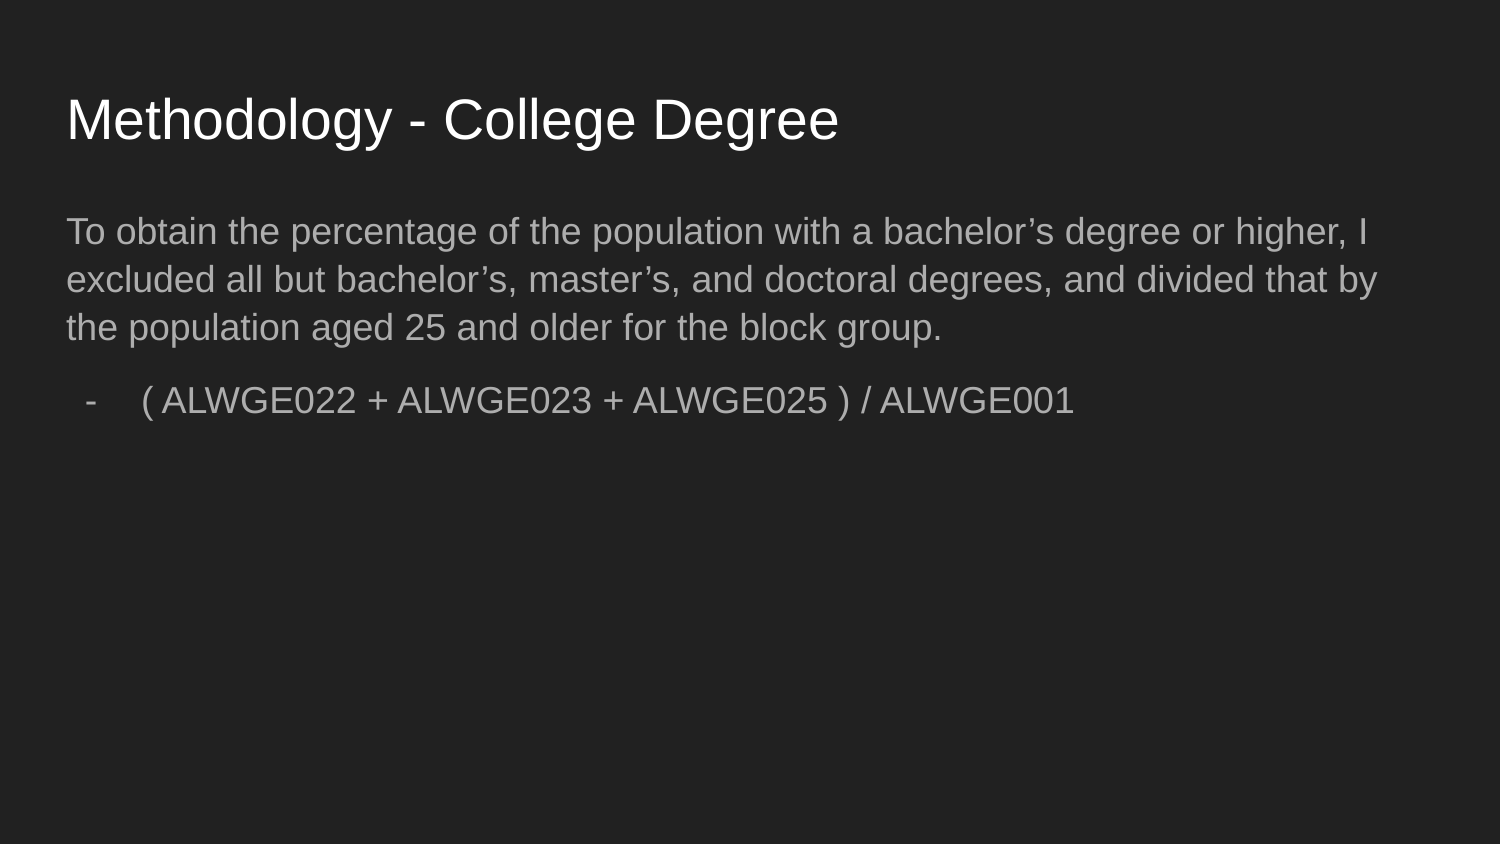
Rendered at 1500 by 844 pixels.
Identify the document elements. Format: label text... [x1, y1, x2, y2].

title Methodology - College Degree [51, 72, 1449, 167]
list To obtain the percentage of the population with a bachelor’s degree or higher, I excluded all but bachelor’s, master’s, and doctoral degrees, and divided that by the population aged 25 and older for the block group. ( ALWGE022 + ALWGE023 + ALWGE025 ) / ALWGE001 [51, 189, 1449, 750]
